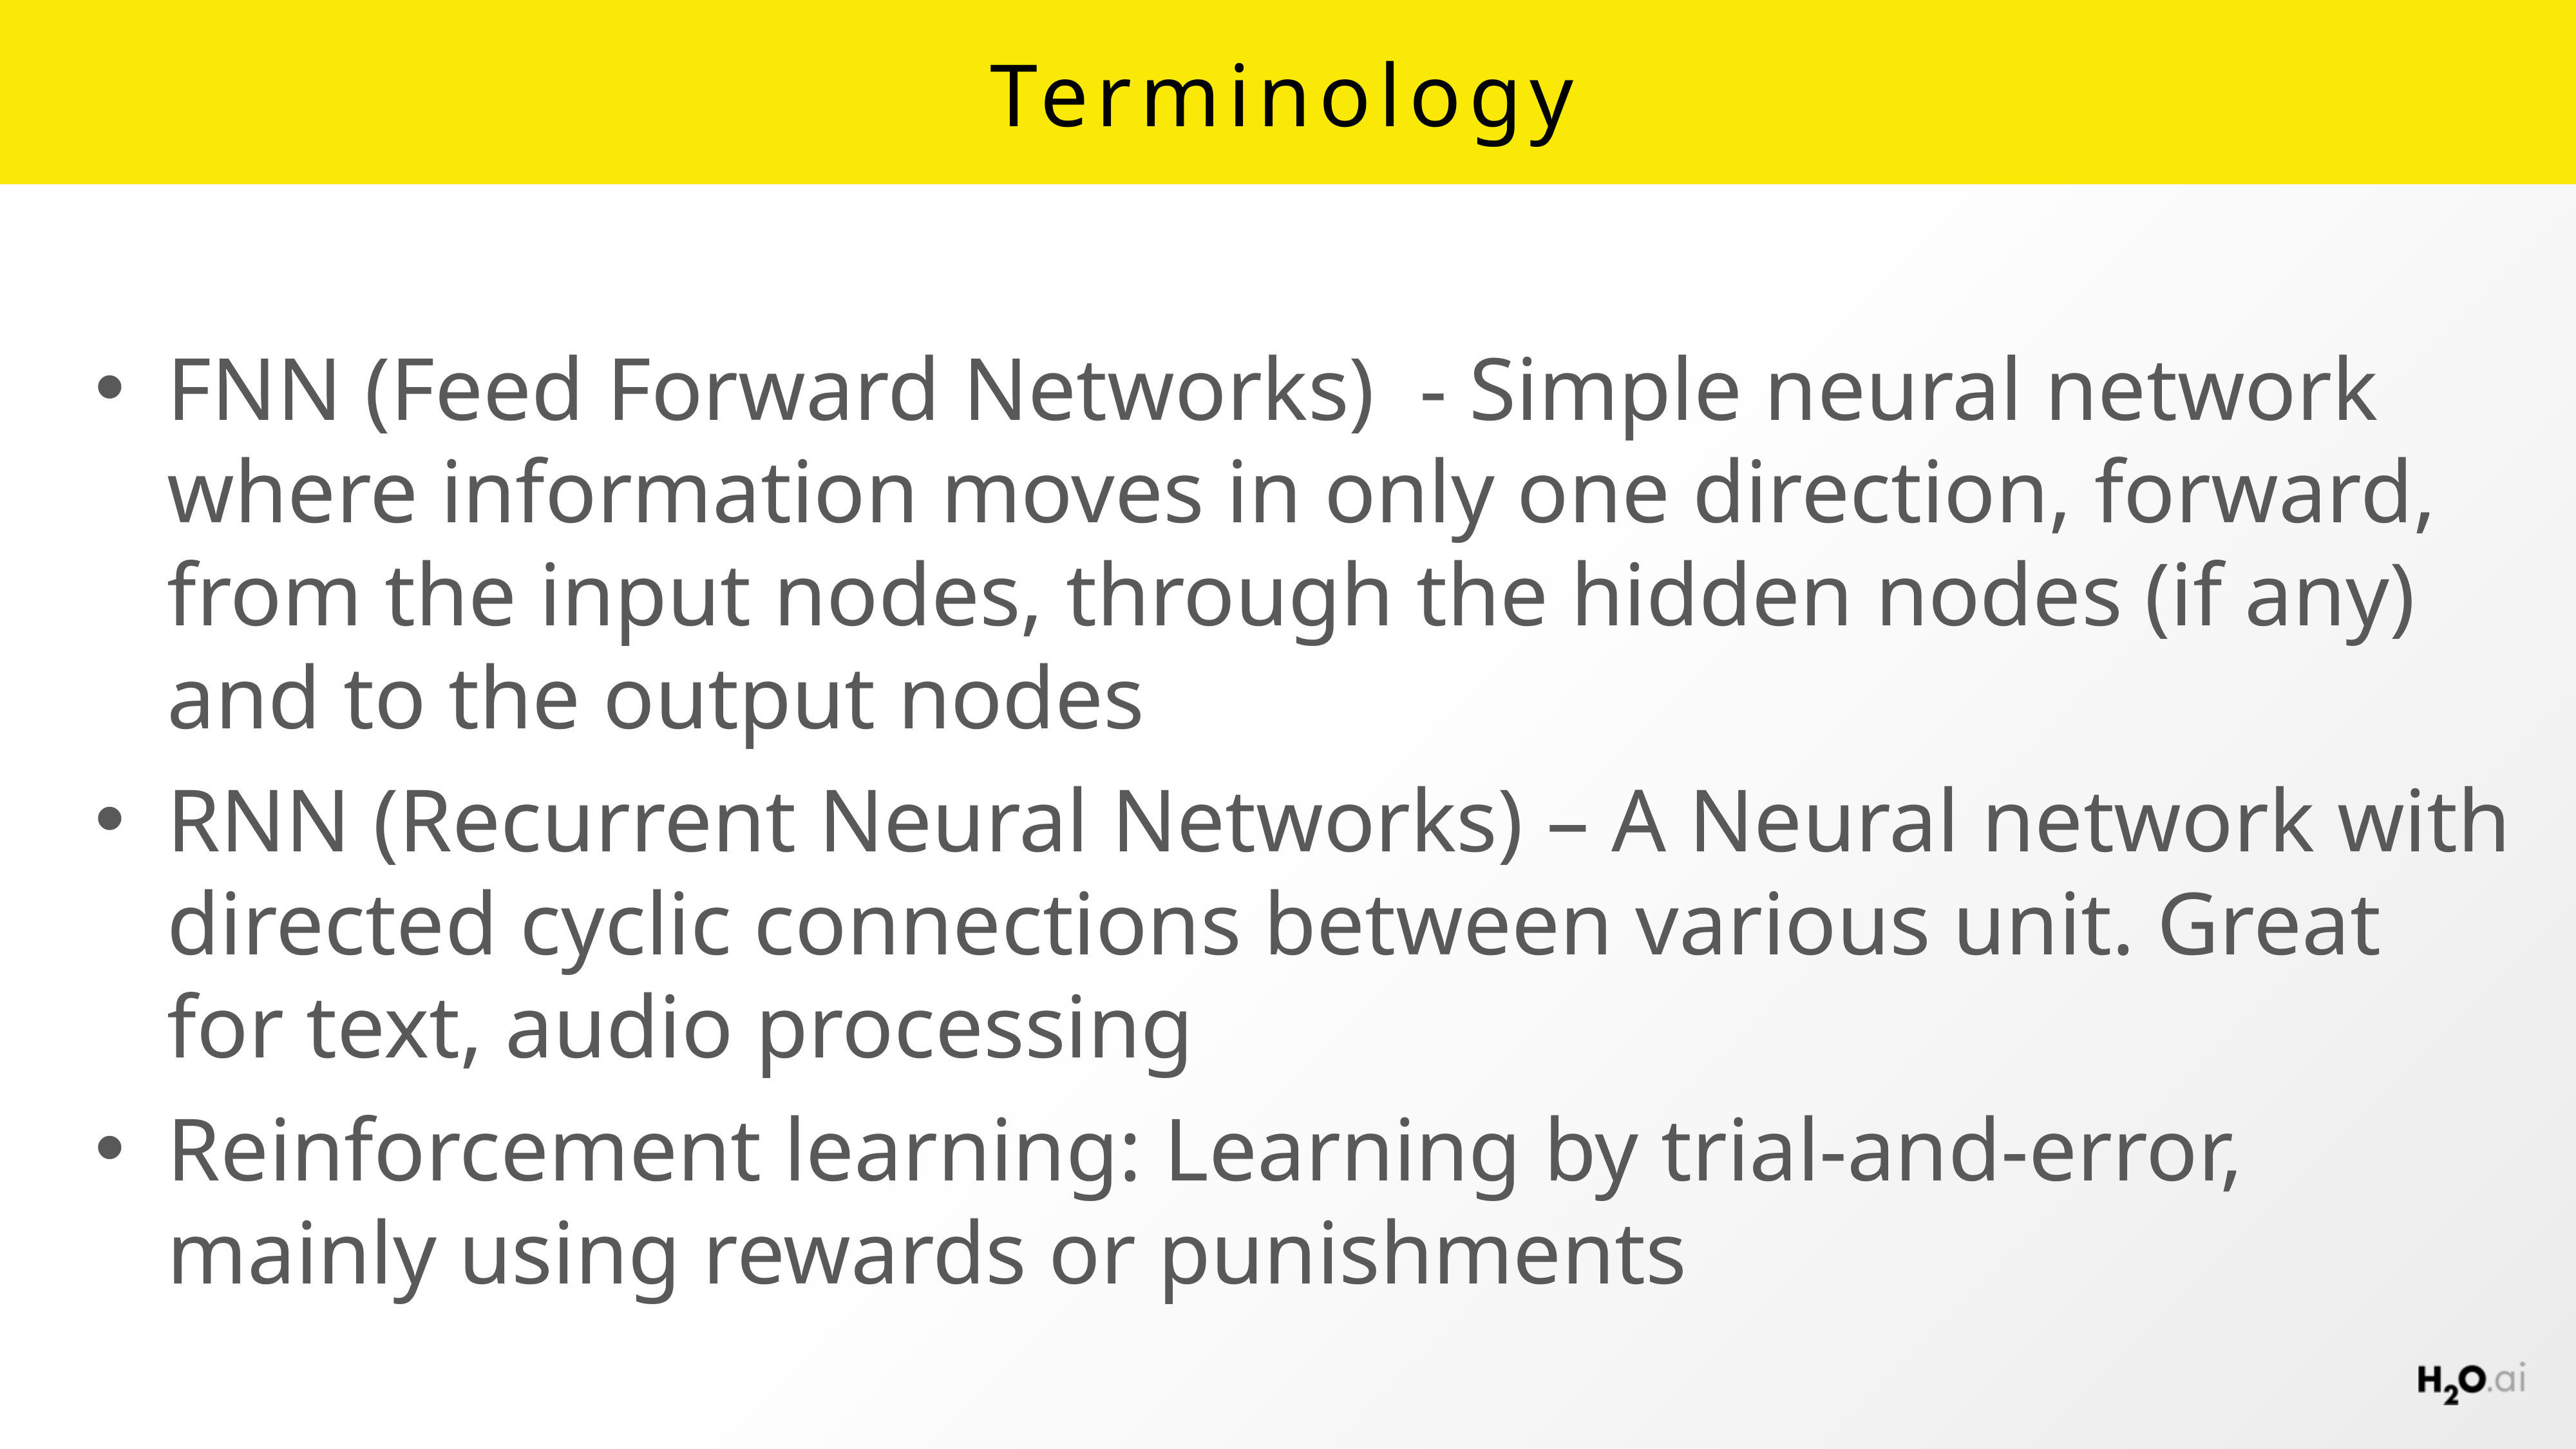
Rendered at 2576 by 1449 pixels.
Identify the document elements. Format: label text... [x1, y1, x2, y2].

title Terminology [57, 0, 2508, 186]
list FNN (Feed Forward Networks) - Simple neural network where information moves in only one direction, forward, from the input nodes, through the hidden nodes (if any) and to the output nodes RNN (Recurrent Neural Networks) – A Neural network with directed cyclic connections between various unit. Great for text, audio processing Reinforcement learning: Learning by trial-and-error, mainly using rewards or punishments [84, 324, 2530, 1372]
picture [2418, 1372, 2526, 1405]
